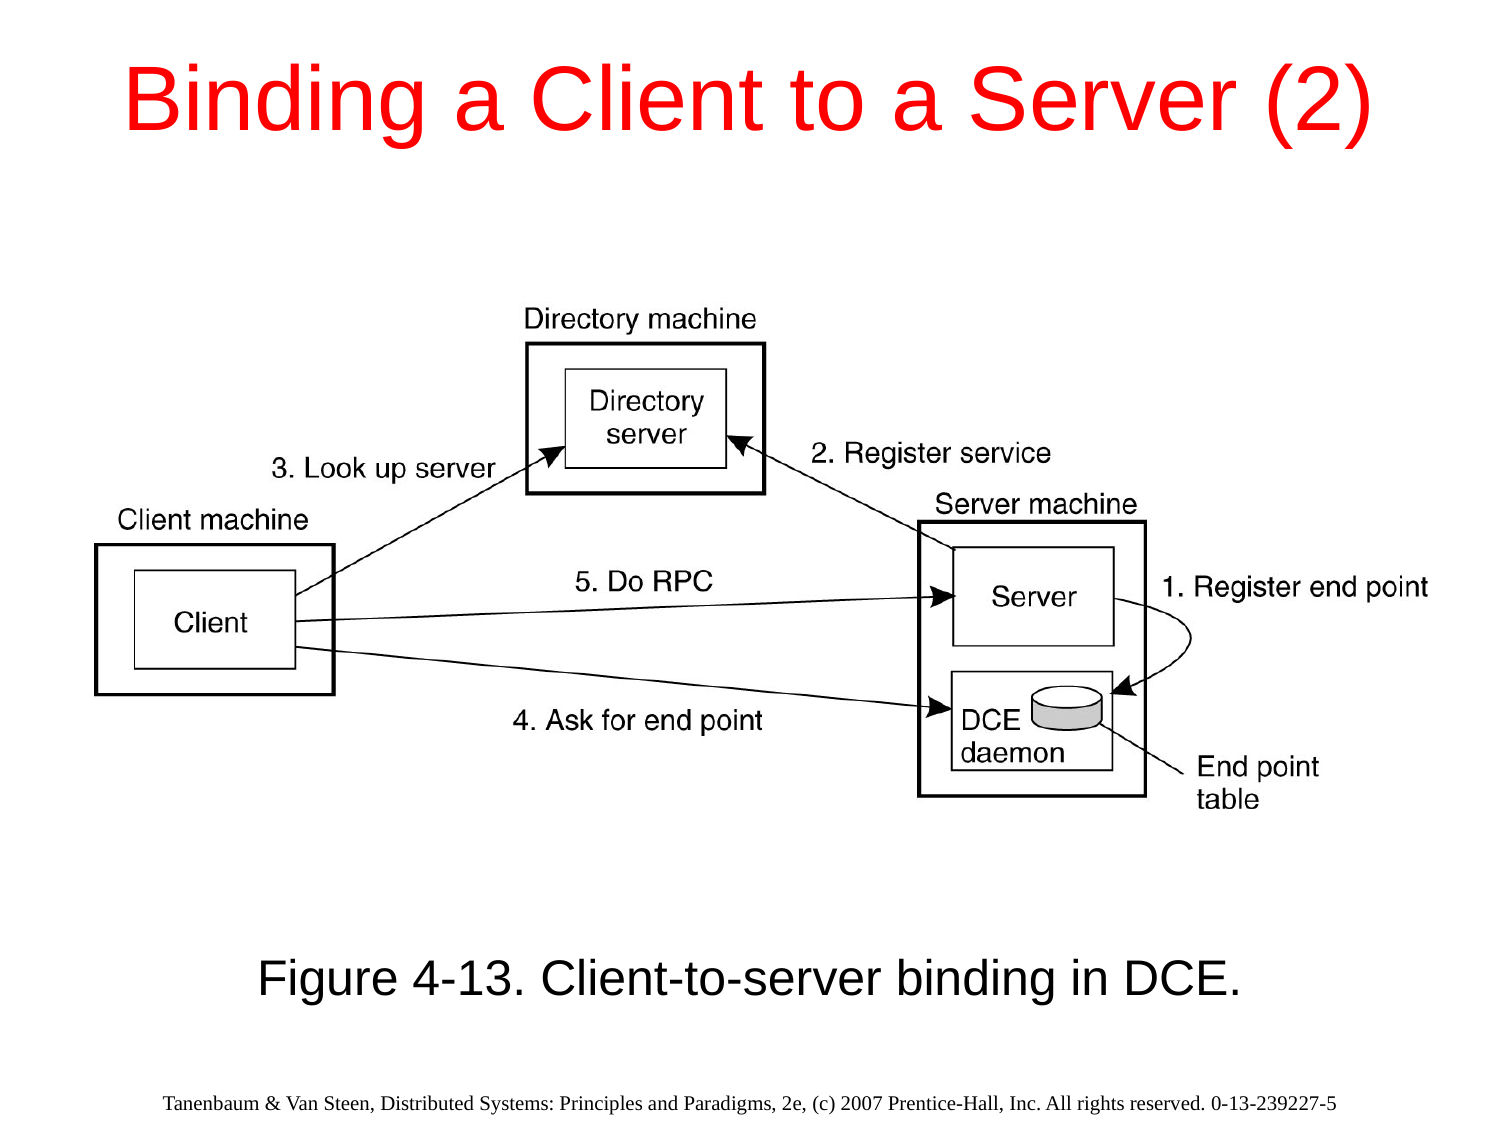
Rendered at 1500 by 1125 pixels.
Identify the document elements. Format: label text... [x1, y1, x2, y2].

footer Tanenbaum & Van Steen, Distributed Systems: Principles and Paradigms, 2e, (c) 2007 Prentice-Hall, Inc. All rights reserved. 0-13-239227-5 [0, 1082, 1500, 1111]
title Binding a Client to a Server (2) [0, 0, 1500, 188]
picture [94, 300, 1428, 815]
list Figure 4-13. Client-to-server binding in DCE. [0, 937, 1500, 1075]
